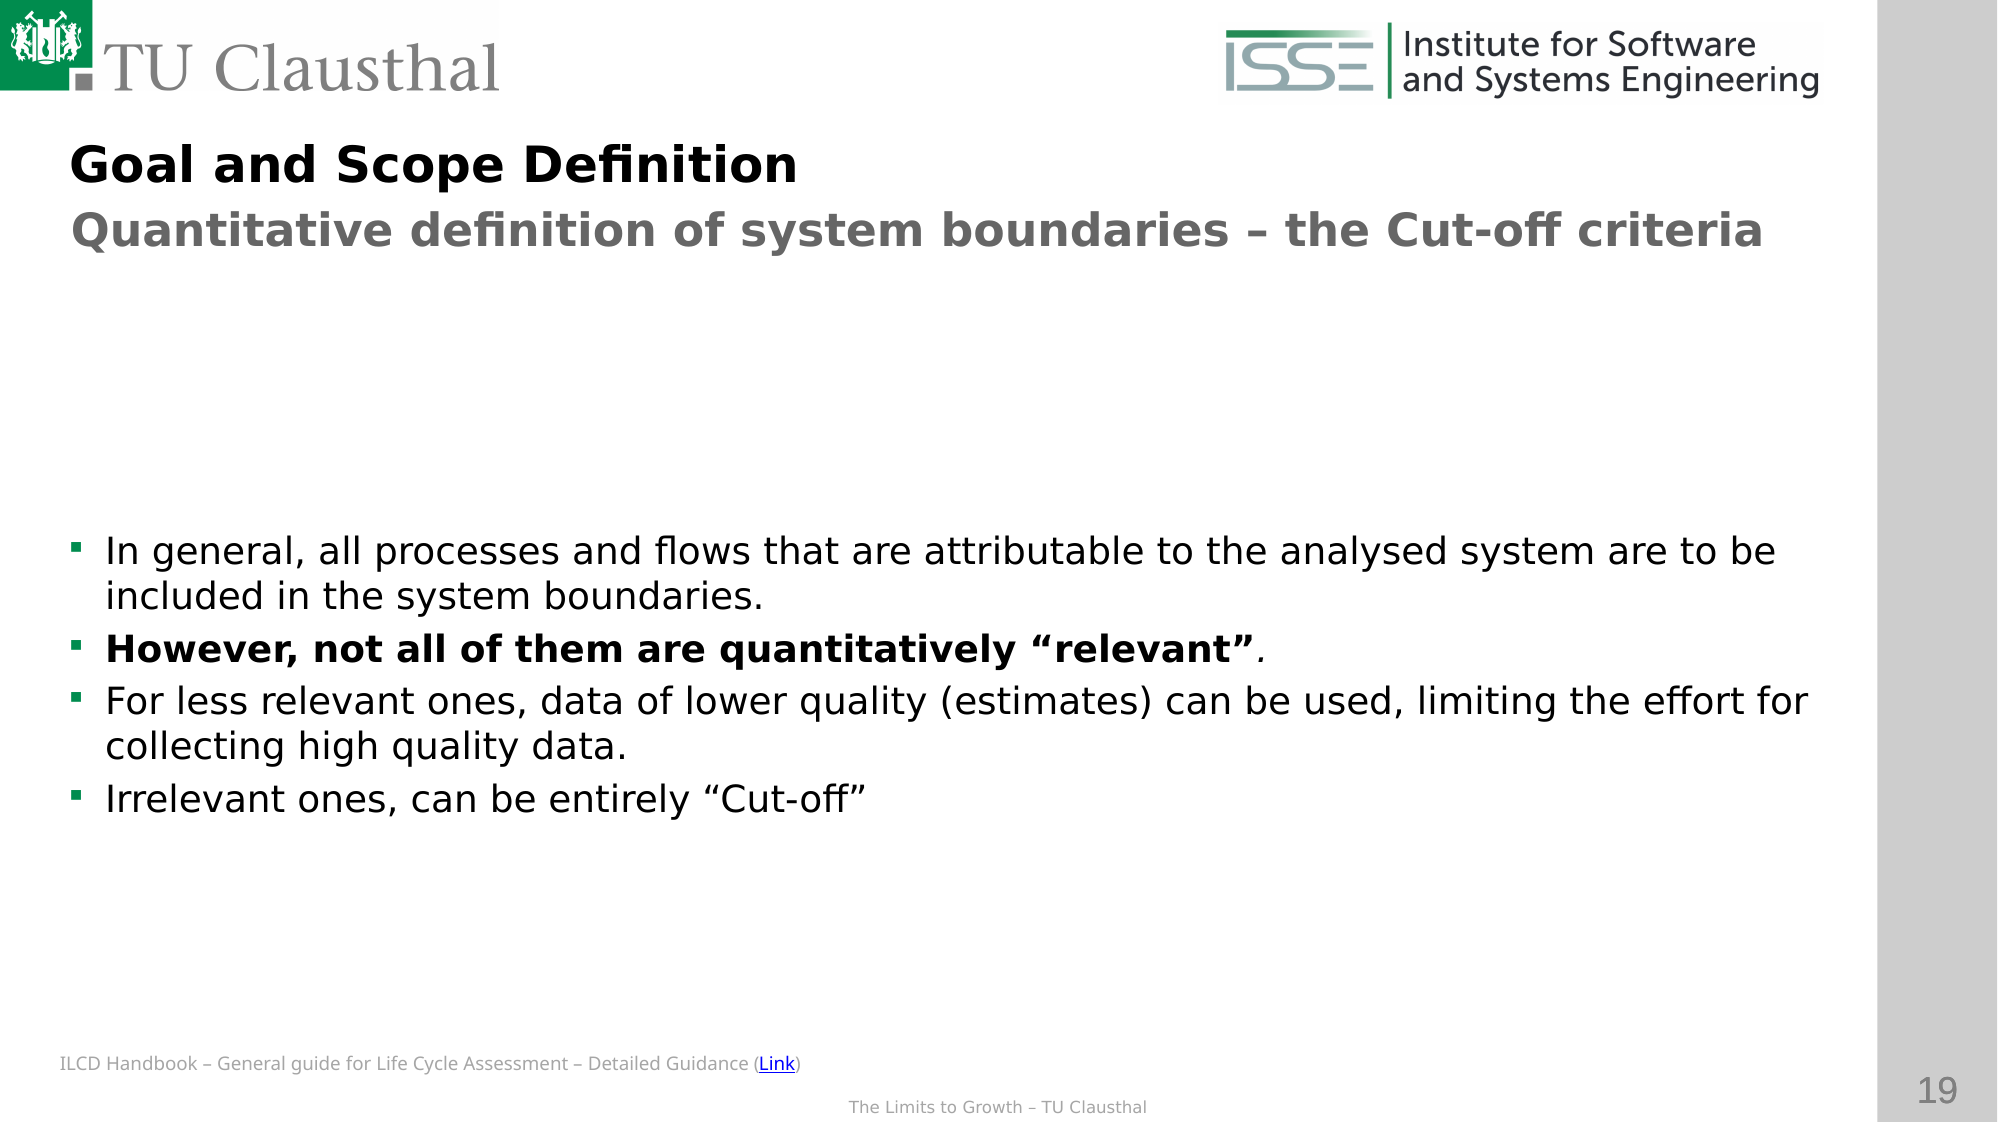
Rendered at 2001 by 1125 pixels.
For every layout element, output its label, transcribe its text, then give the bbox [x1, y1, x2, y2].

text_box Goal and Scope Definition [54, 125, 1817, 206]
picture [1218, 22, 1824, 105]
text_box In general, all processes and flows that are attributable to the analysed system are to be included in the system boundaries. However, not all of them are quantitatively “relevant”. For less relevant ones, data of lower quality (estimates) can be used, limiting the effort for collecting high quality data. Irrelevant ones, can be entirely “Cut-off” [54, 262, 1875, 1033]
picture [0, 0, 499, 91]
text_box ILCD Handbook – General guide for Life Cycle Assessment – Detailed Guidance (Link) [44, 1043, 1837, 1085]
text_box Quantitative definition of system boundaries – the Cut-off criteria [70, 188, 1768, 262]
